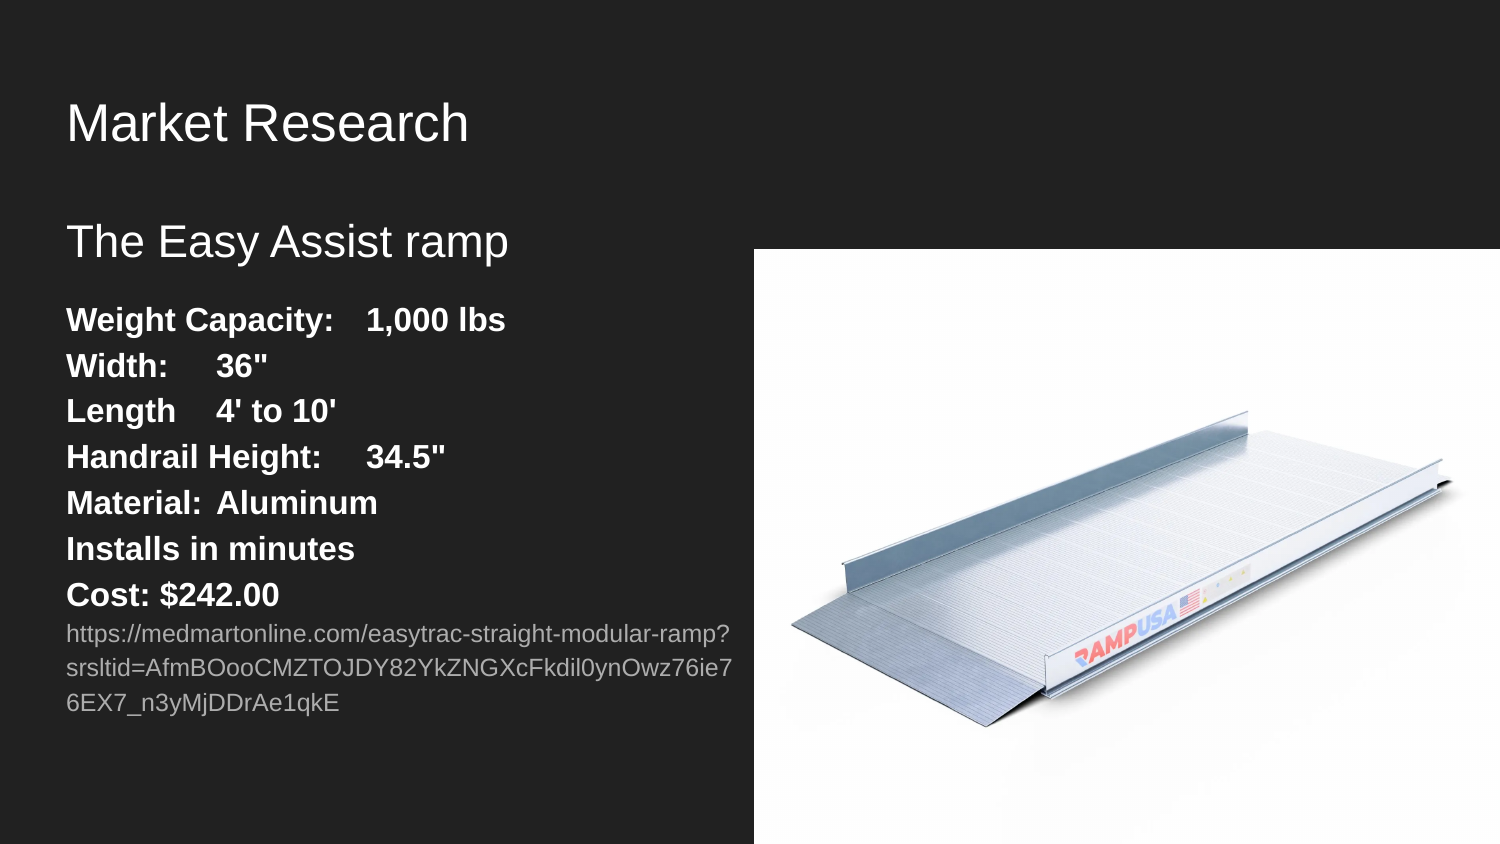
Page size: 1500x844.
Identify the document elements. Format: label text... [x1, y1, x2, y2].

picture [754, 249, 1500, 844]
title Market Research [51, 72, 1449, 167]
list The Easy Assist ramp Weight Capacity: 1,000 lbs Width: 36" Length 4' to 10' Handrail Height: 34.5" Material: Aluminum Installs in minutes Cost: $242.00 https://medmartonline.com/easytrac-straight-modular-ramp?srsltid=AfmBOooCMZTOJDY82YkZNGXcFkdil0ynOwz76ie76EX7_n3yMjDDrAe1qkE [51, 189, 750, 844]
